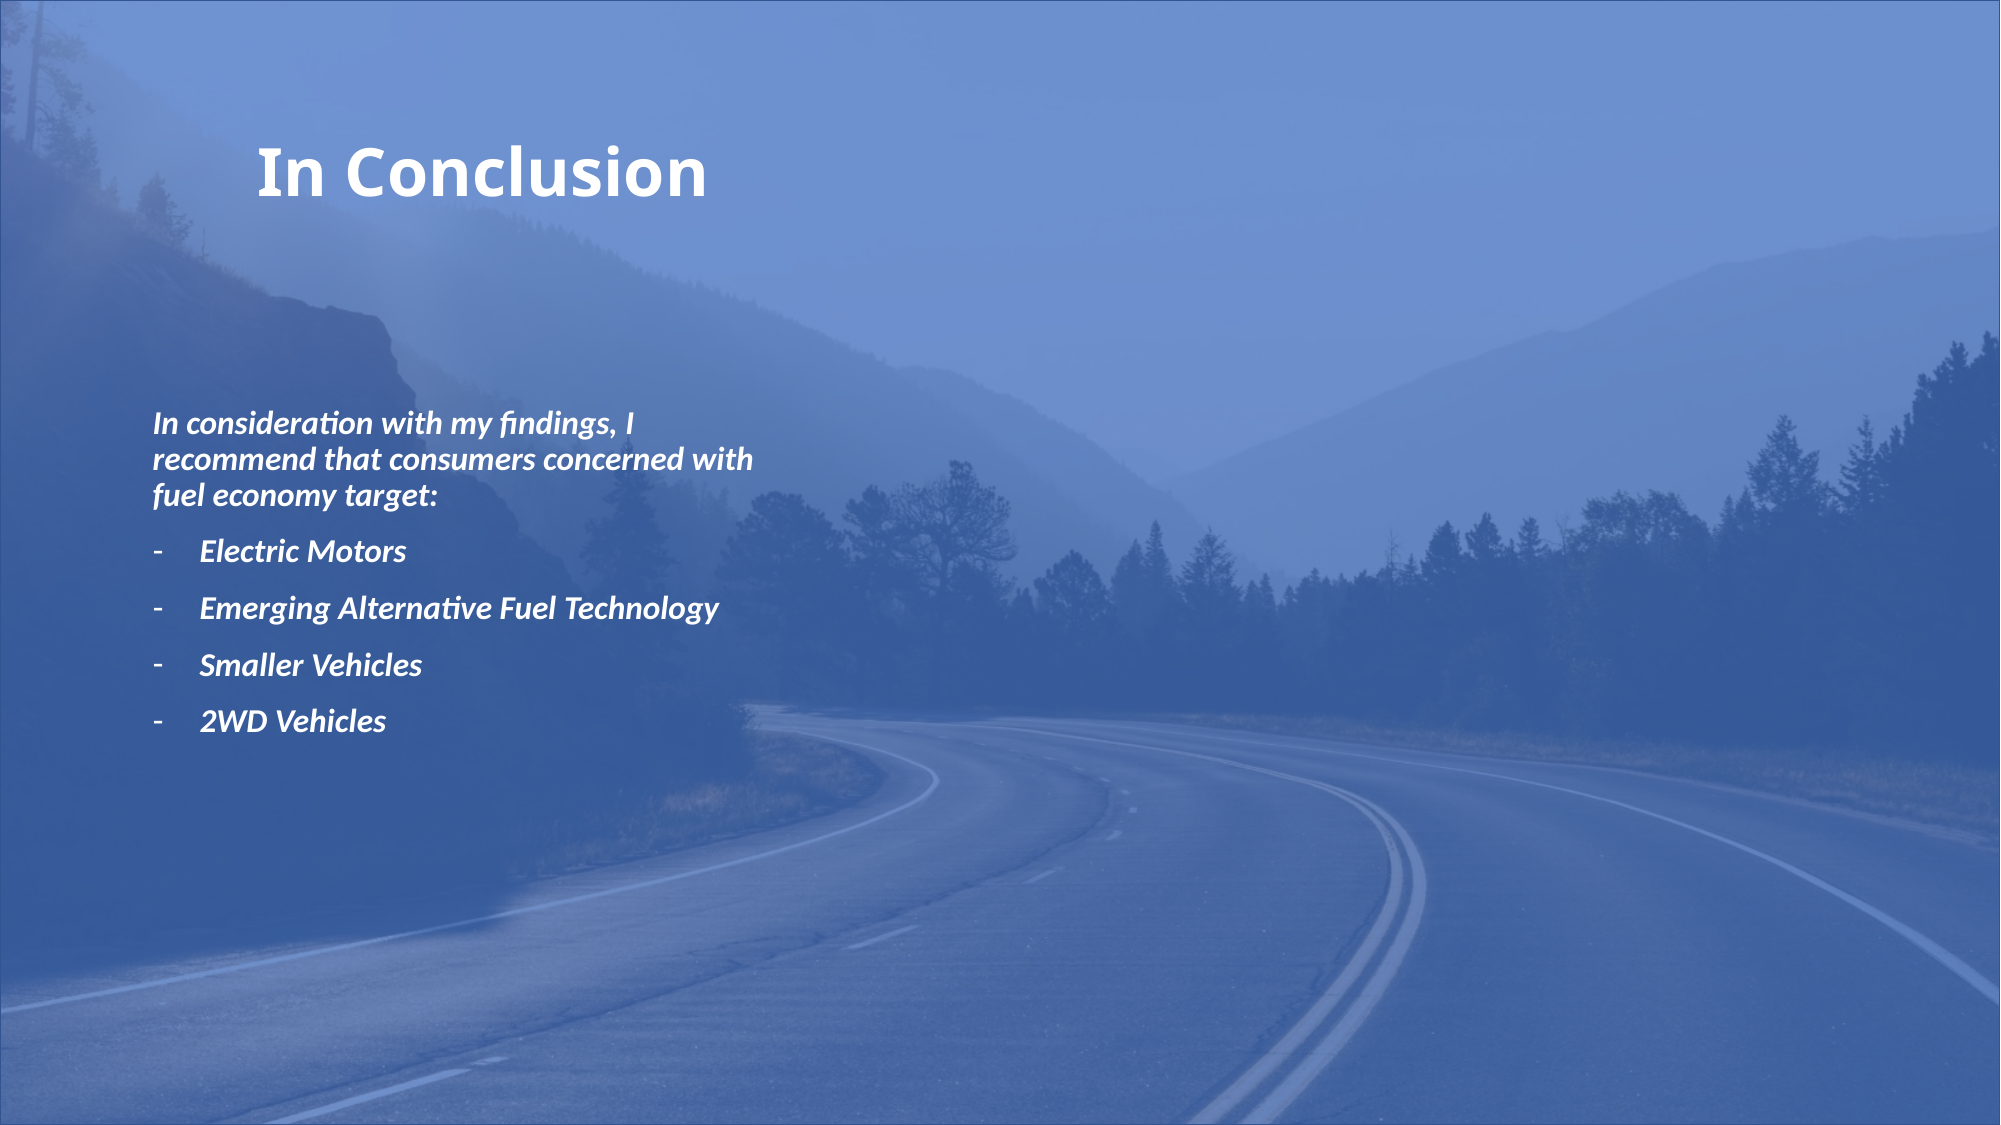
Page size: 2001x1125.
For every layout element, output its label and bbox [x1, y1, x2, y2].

list [0, 0, 2000, 1125]
